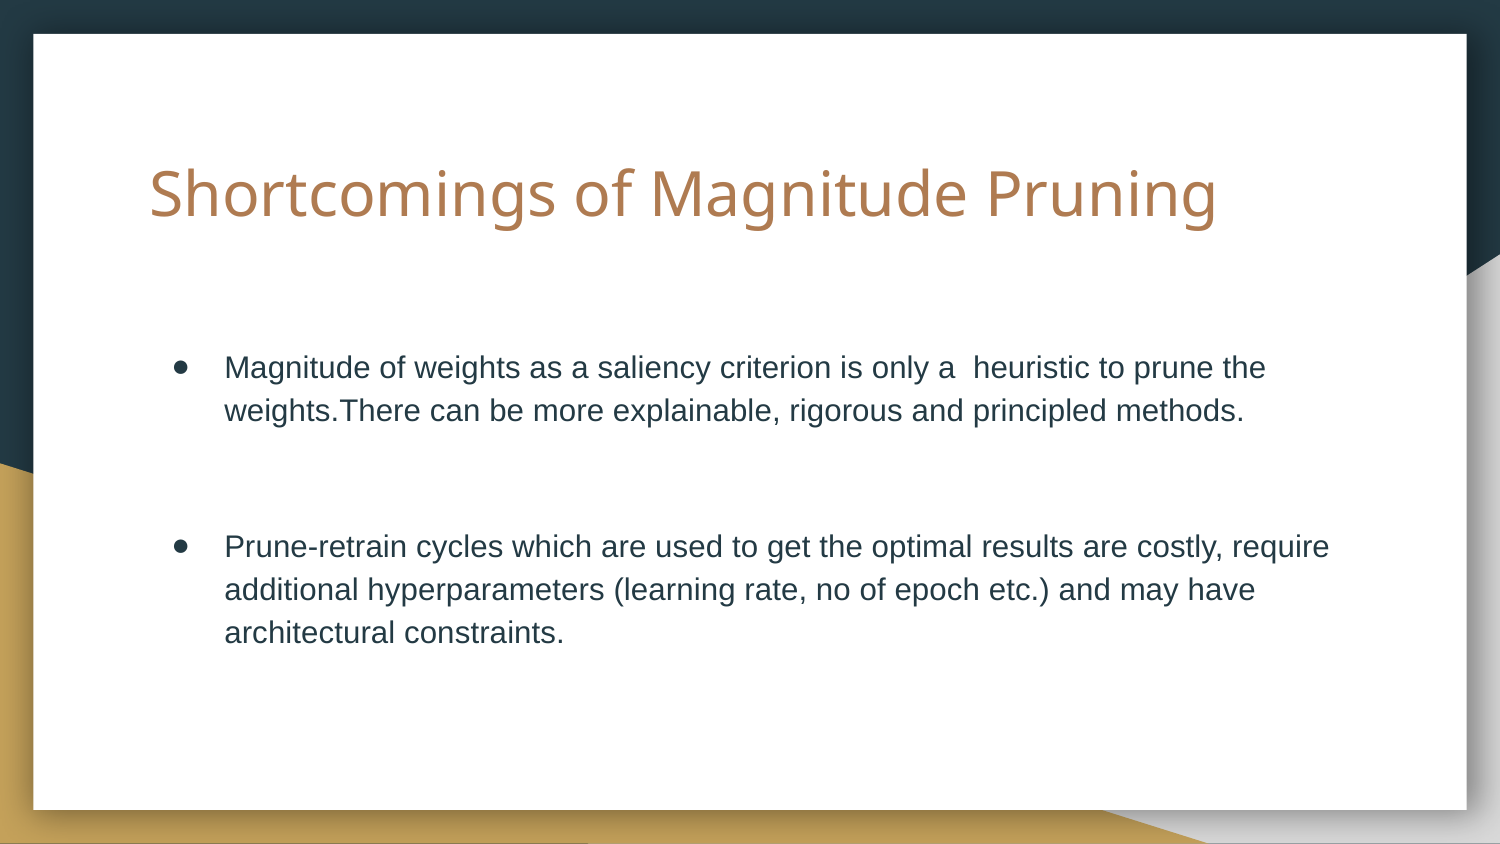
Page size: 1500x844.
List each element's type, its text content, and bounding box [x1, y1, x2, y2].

title Shortcomings of Magnitude Pruning [134, 138, 1366, 296]
list Magnitude of weights as a saliency criterion is only a heuristic to prune the weights.There can be more explainable, rigorous and principled methods. Prune-retrain cycles which are used to get the optimal results are costly, require additional hyperparameters (learning rate, no of epoch etc.) and may have architectural constraints. [134, 326, 1366, 729]
